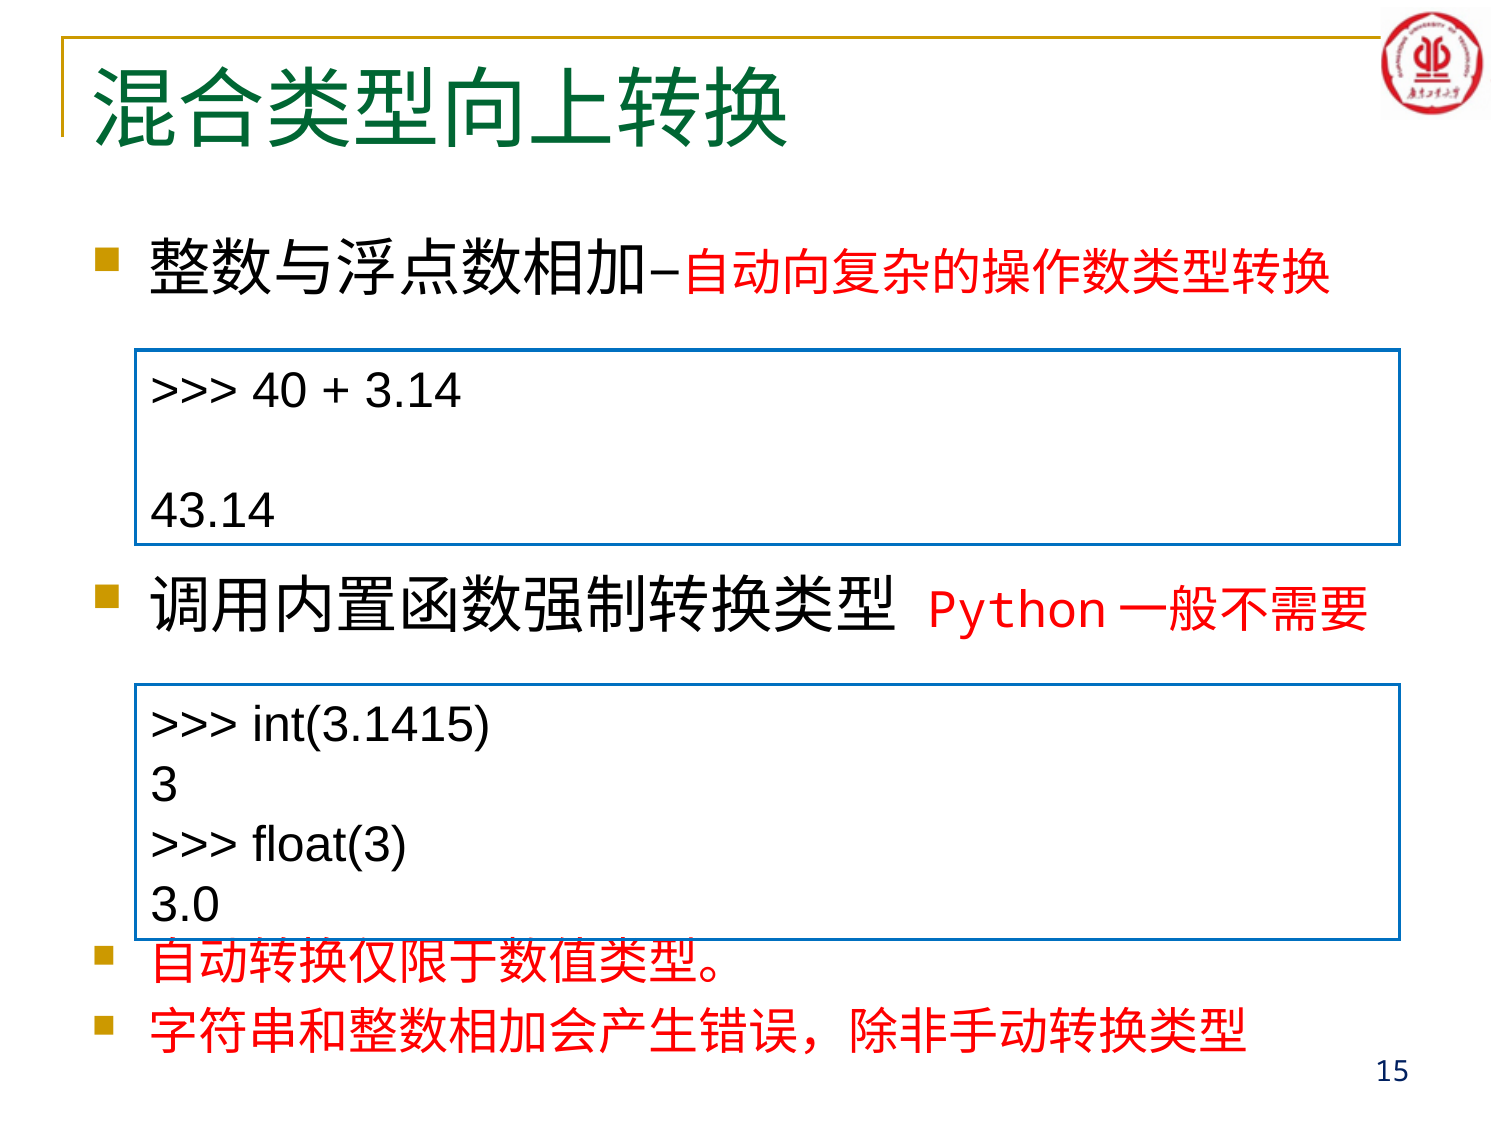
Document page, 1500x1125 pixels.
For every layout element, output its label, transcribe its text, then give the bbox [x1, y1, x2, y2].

text_box >>> int(3.1415) 3 >>> float(3) 3.0 [135, 684, 1400, 940]
list 整数与浮点数相加–自动向复杂的操作数类型转换 调用内置函数强制转换类型 Python一般不需要 自动转换仅限于数值类型。 字符串和整数相加会产生错误，除非手动转换类型 [76, 220, 1427, 964]
title 混合类型向上转换 [75, 45, 1425, 233]
picture [1380, 7, 1491, 120]
text_box >>> 40 + 3.14 43.14 [135, 349, 1400, 545]
slide_number 15 [1074, 1024, 1425, 1100]
